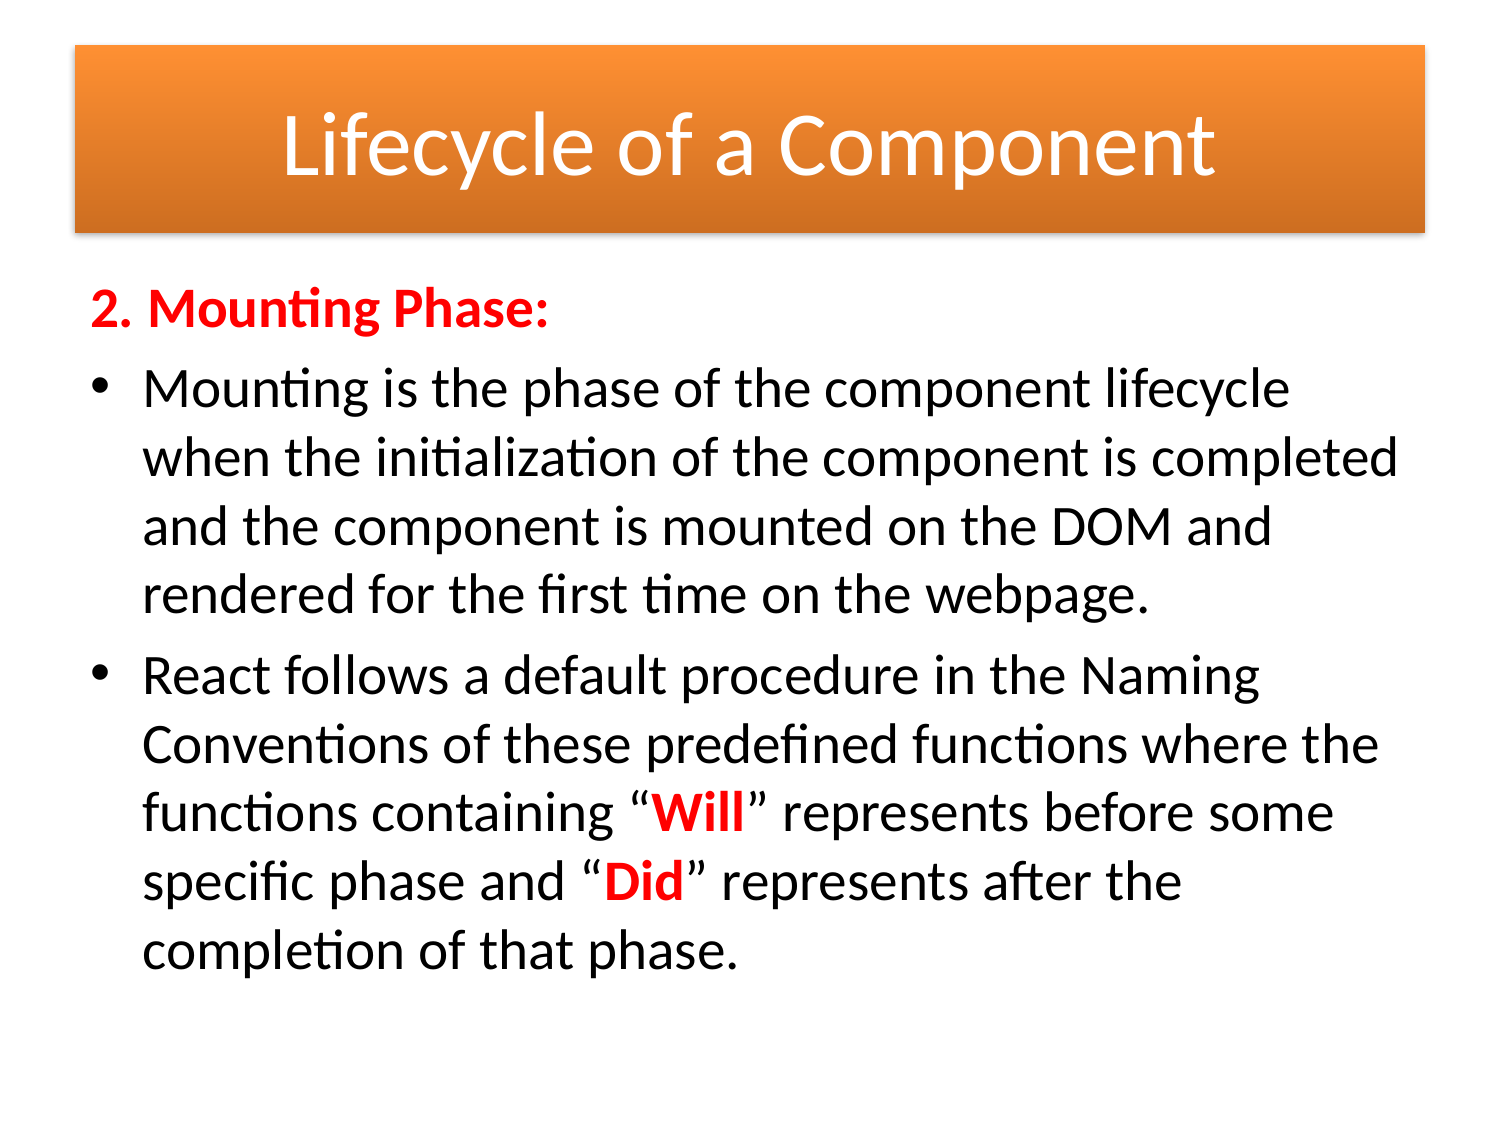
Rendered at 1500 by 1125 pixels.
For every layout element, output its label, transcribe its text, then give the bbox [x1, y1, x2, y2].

list 2. Mounting Phase: Mounting is the phase of the component lifecycle when the initialization of the component is completed and the component is mounted on the DOM and rendered for the first time on the webpage. React follows a default procedure in the Naming Conventions of these predefined functions where the functions containing “Will” represents before some specific phase and “Did” represents after the completion of that phase. [75, 262, 1425, 1005]
title Lifecycle of a Component [75, 45, 1425, 233]
